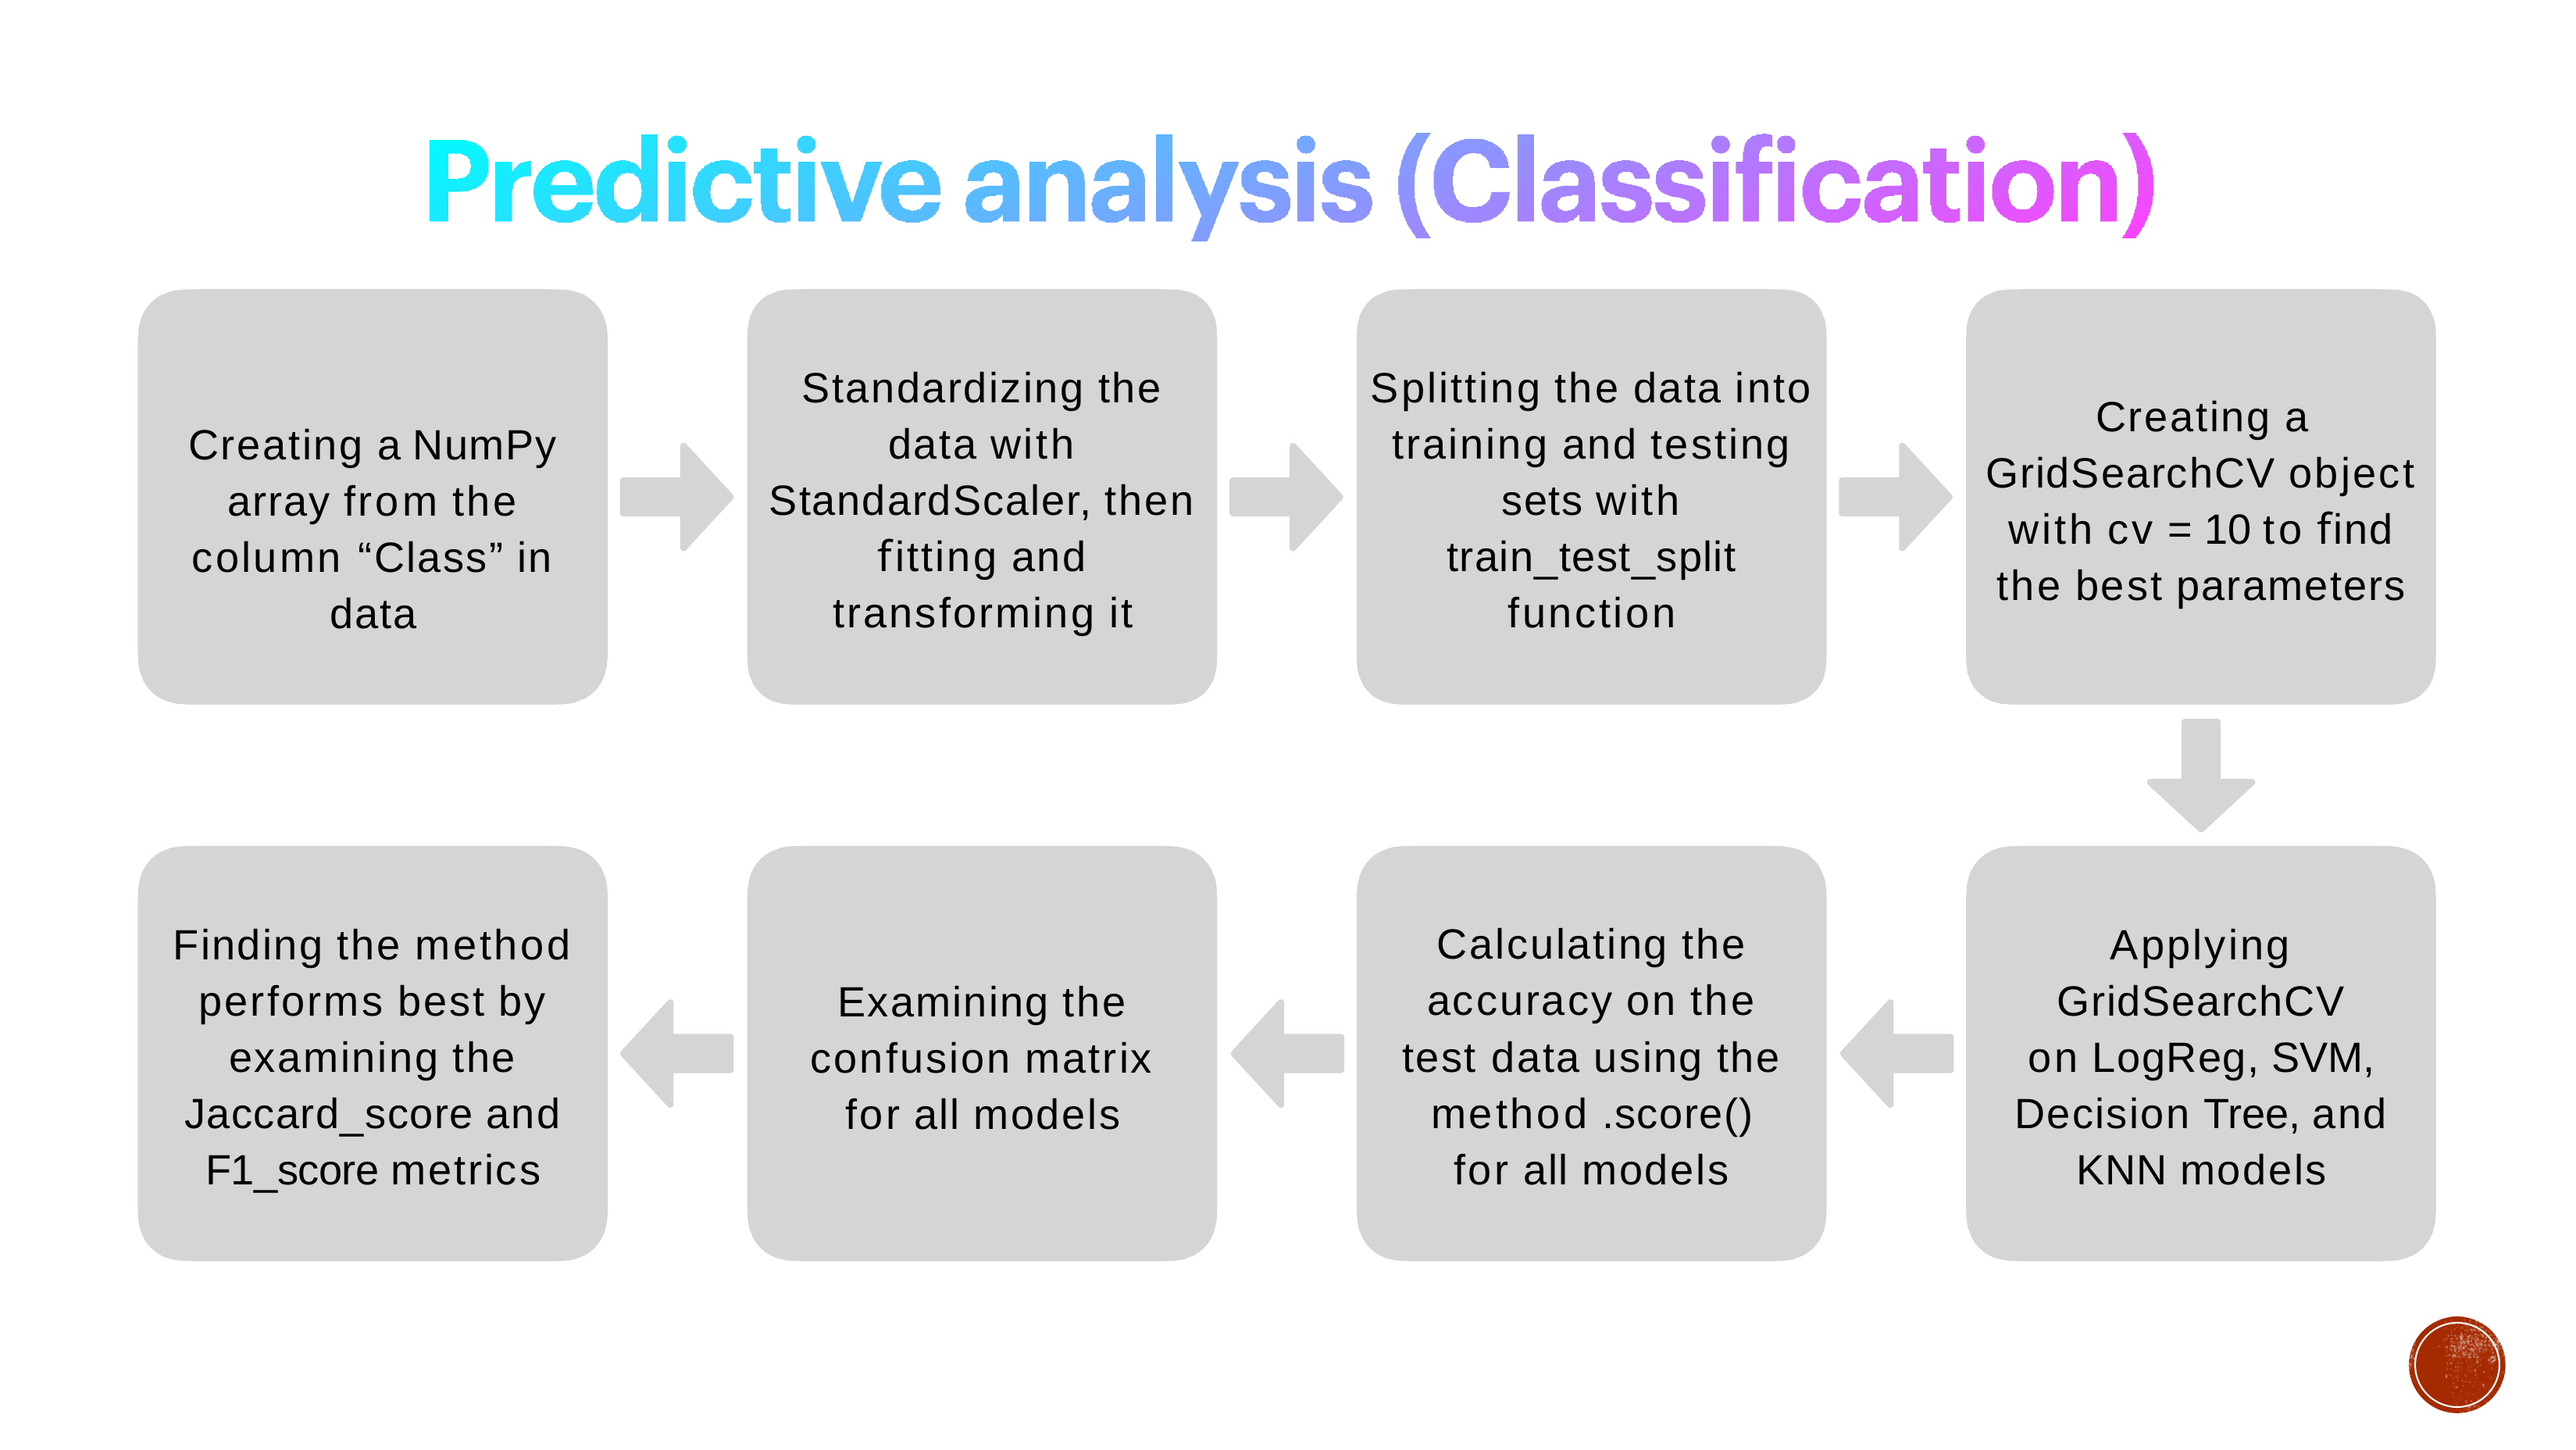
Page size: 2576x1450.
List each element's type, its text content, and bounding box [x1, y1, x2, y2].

text_box [1356, 845, 1827, 1262]
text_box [1840, 445, 1951, 550]
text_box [1231, 445, 1342, 550]
text_box Examining the confusion matrix for all models [808, 966, 1157, 1138]
text_box [1356, 289, 1827, 705]
text_box Splitting the data into training and testing sets with train_test_split function [1368, 353, 1815, 637]
text_box [137, 289, 608, 705]
text_box [747, 845, 1218, 1262]
text_box [747, 289, 1218, 705]
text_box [1842, 1001, 1953, 1106]
text_box Creating a NumPy array from the column “Class” in data [144, 410, 601, 638]
text_box Creating a GridSearchCV object with cv = 10 to find the best parameters [1982, 381, 2420, 609]
text_box [1966, 845, 2436, 1262]
text_box Finding the method performs best by examining the Jaccard_score and F1_score metrics [171, 909, 575, 1194]
text_box [1966, 289, 2436, 705]
text_box Standardizing the data with StandardScaler, then fitting and transforming it [765, 353, 1200, 637]
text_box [1233, 1001, 1343, 1106]
text_box Applying GridSearchCV on LogReg, SVM, Decision Tree, and KNN models [2010, 909, 2392, 1194]
text_box [137, 845, 608, 1262]
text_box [2149, 720, 2254, 831]
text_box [622, 445, 733, 550]
text_box Calculating the accuracy on the test data using the method .score() for all models [1382, 909, 1801, 1194]
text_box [622, 1001, 733, 1106]
picture [430, 134, 2153, 242]
